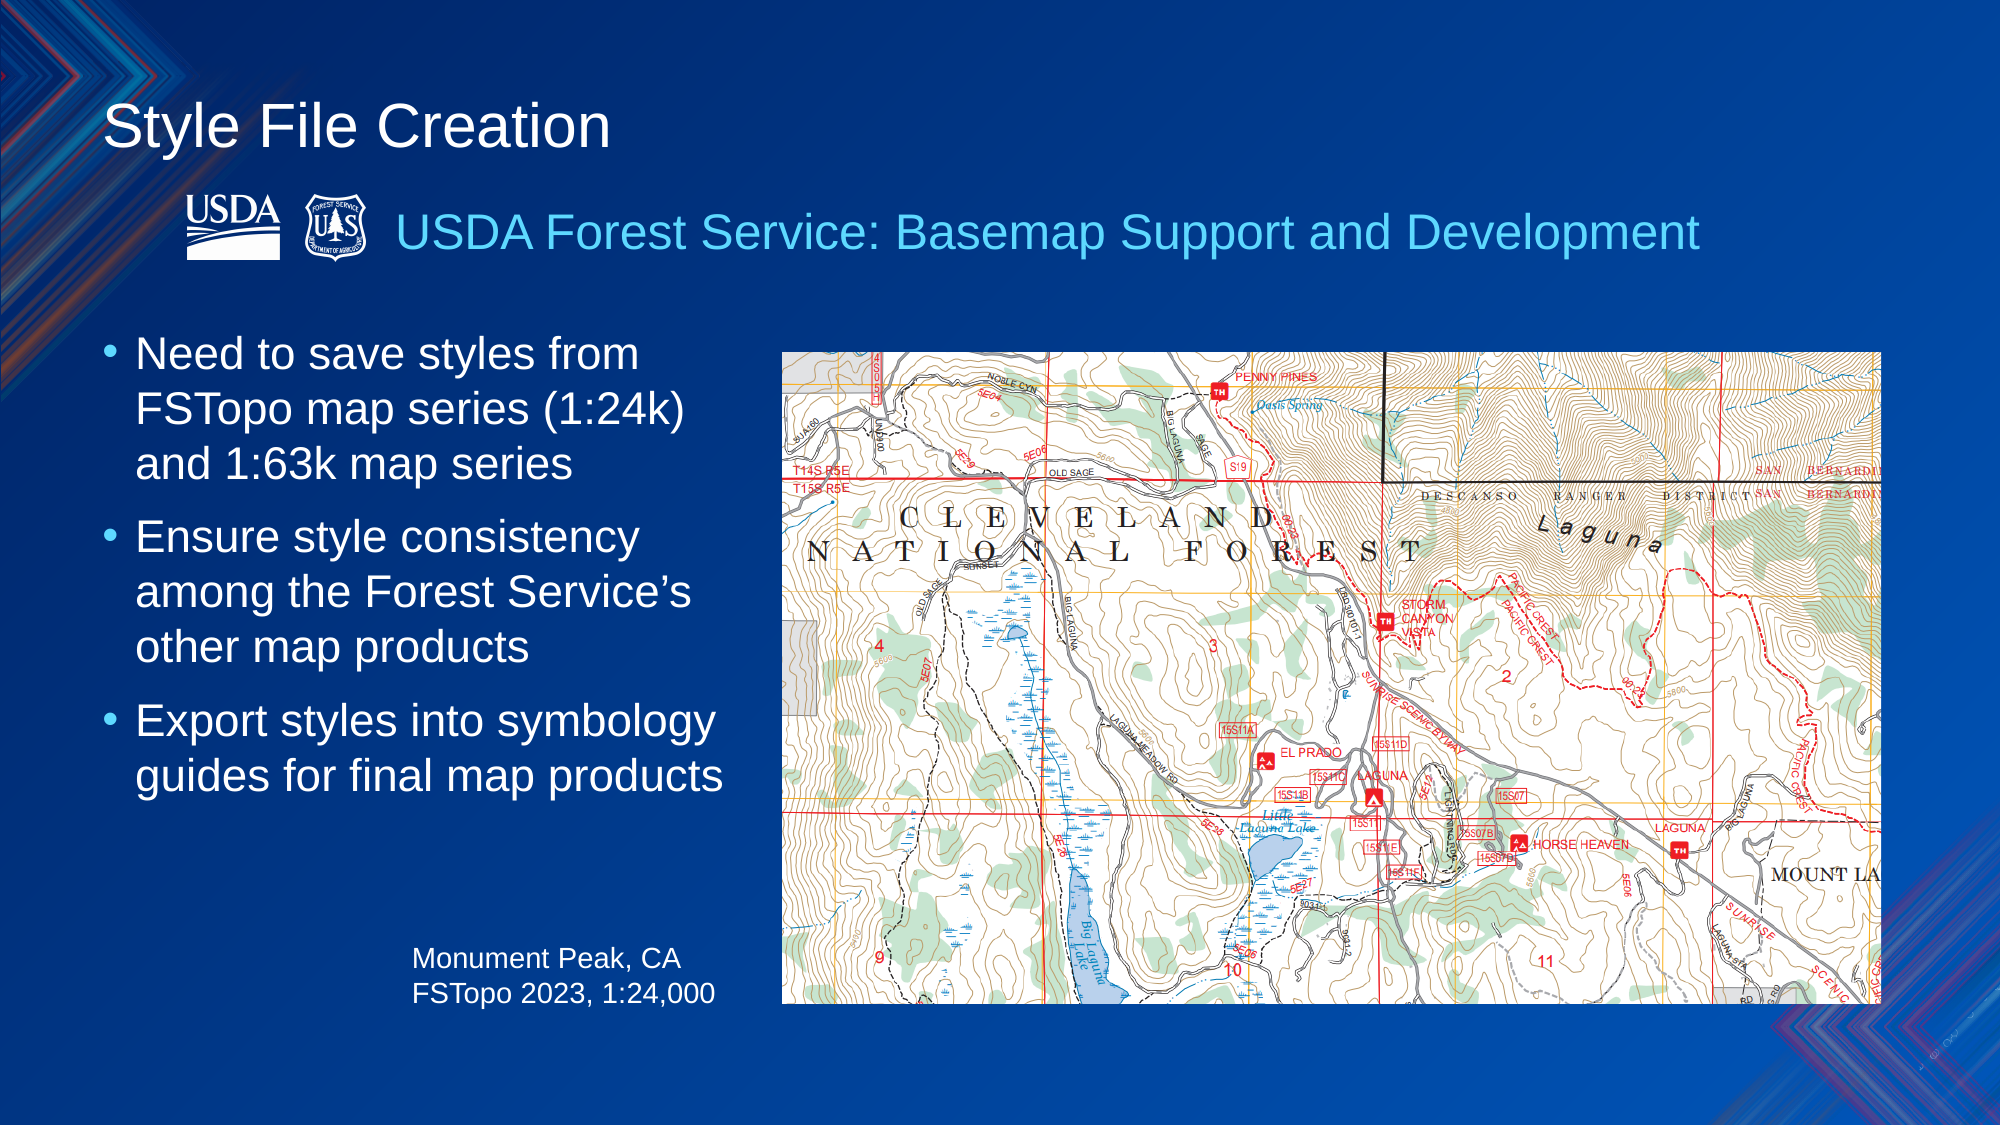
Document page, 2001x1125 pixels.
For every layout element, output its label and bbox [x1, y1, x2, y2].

picture [781, 352, 1882, 1004]
text_box [0, 0, 2000, 1125]
text_box [186, 194, 366, 262]
